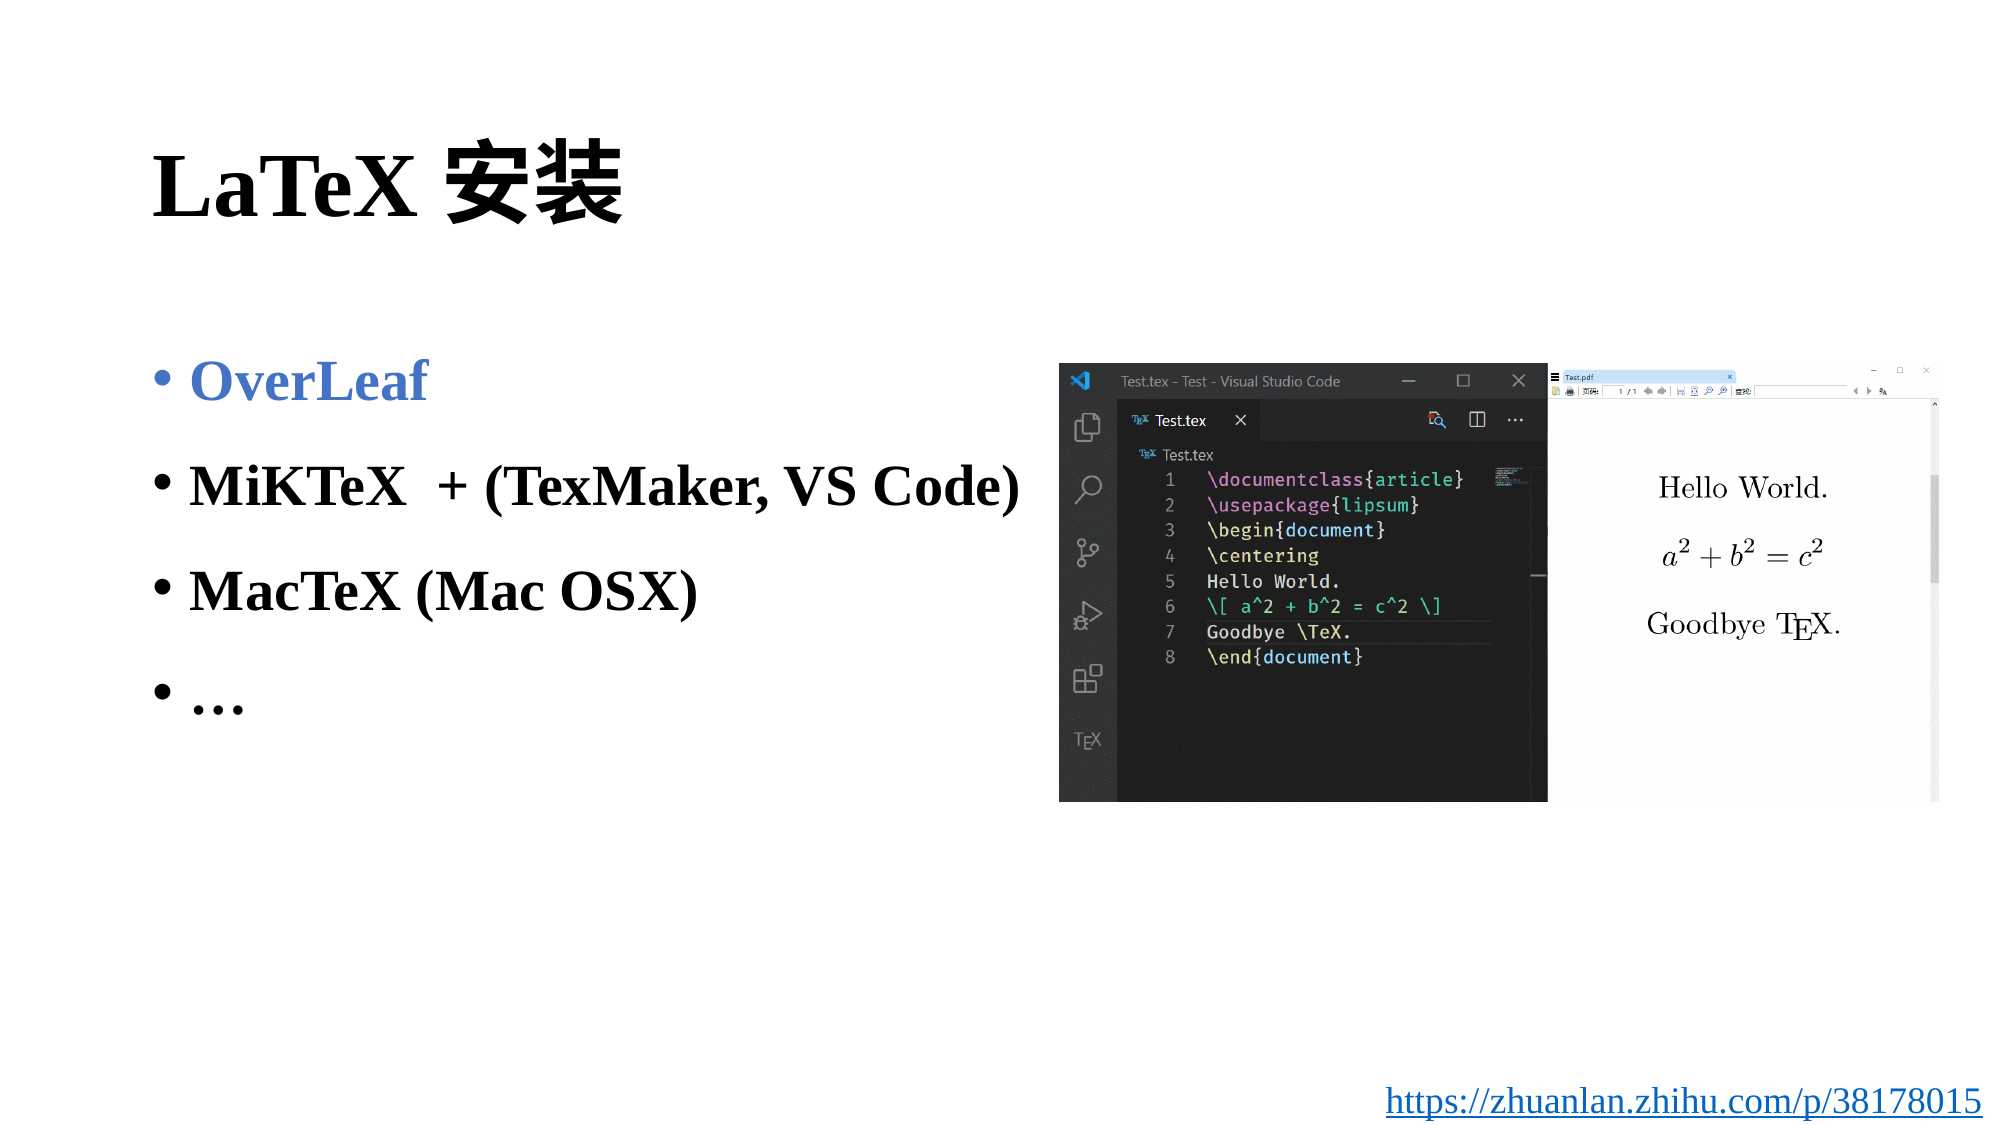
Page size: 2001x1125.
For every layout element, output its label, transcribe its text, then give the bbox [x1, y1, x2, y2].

picture [1058, 363, 1939, 802]
list OverLeaf MiKTeX + (TexMaker, VS Code) MacTeX (Mac OSX) … [137, 299, 1082, 1014]
title LaTeX安装 [137, 59, 1863, 278]
text_box https://zhuanlan.zhihu.com/p/38178015 [1370, 1060, 1998, 1125]
